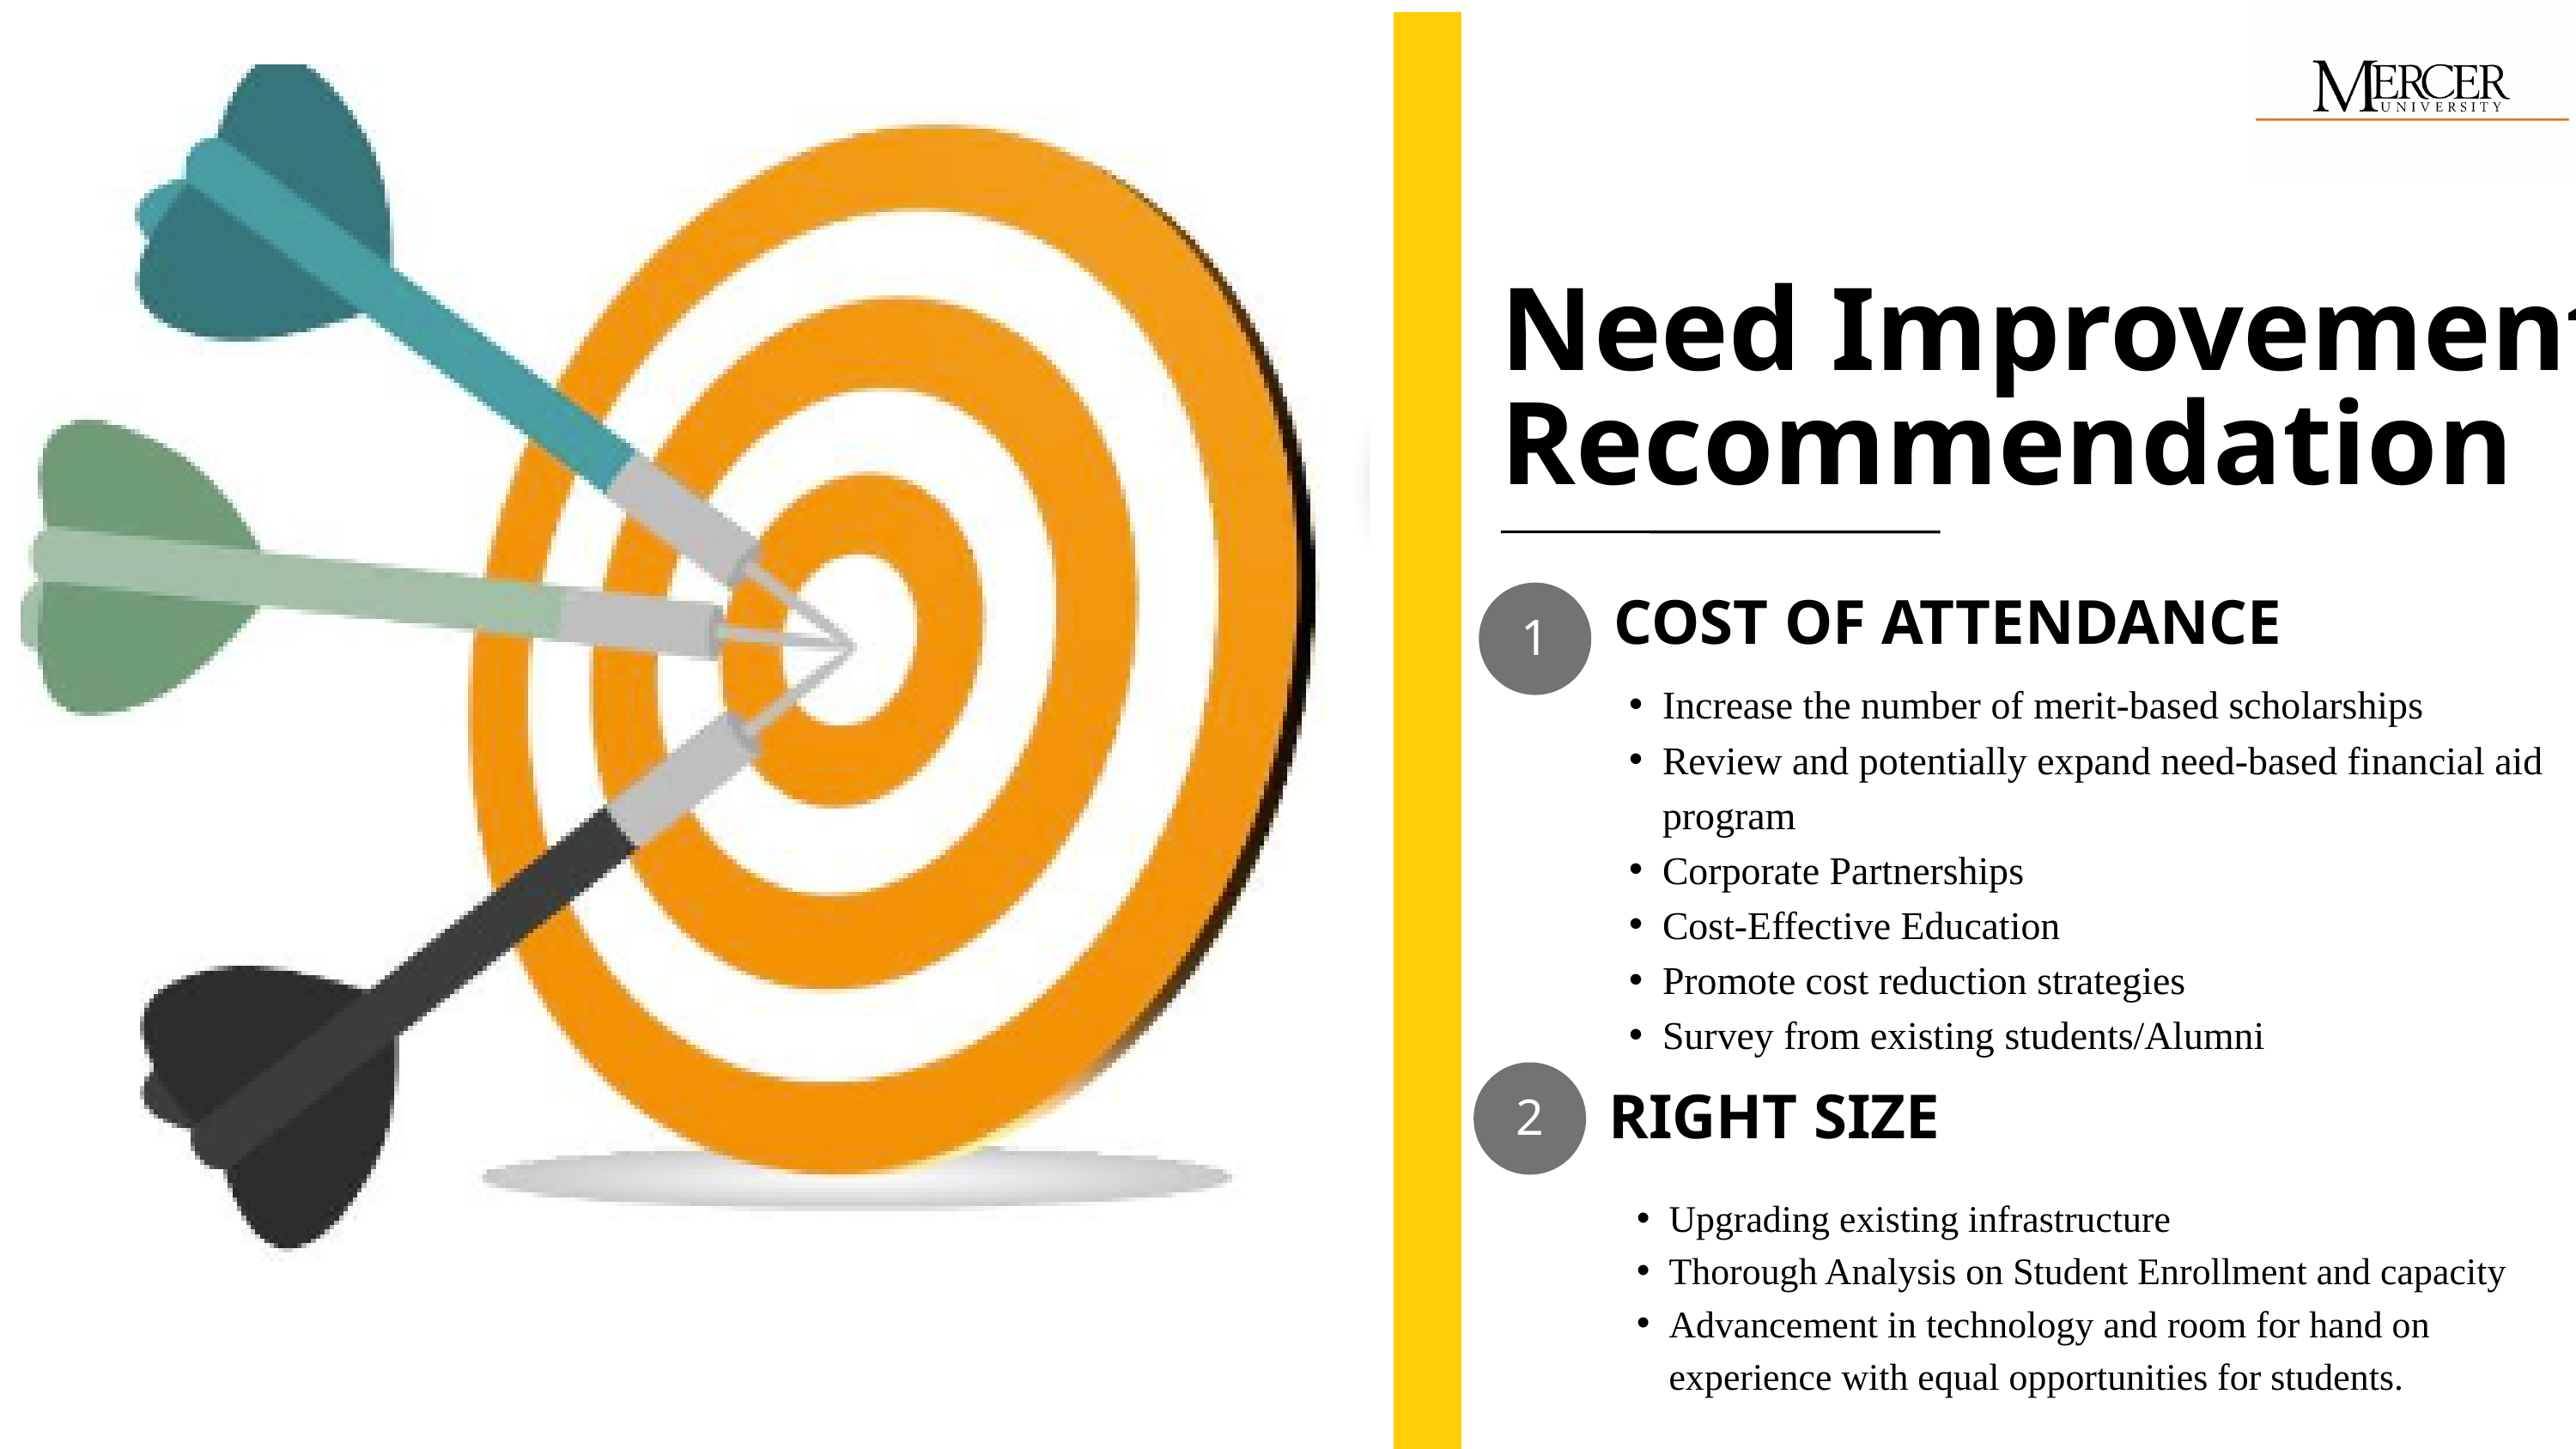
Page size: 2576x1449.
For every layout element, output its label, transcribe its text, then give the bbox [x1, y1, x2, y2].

text_box Increase the number of merit-based scholarships Review and potentially expand need-based financial aid program Corporate Partnerships Cost-Effective Education Promote cost reduction strategies Survey from existing students/Alumni [1595, 671, 2548, 1058]
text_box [1393, 11, 1461, 1449]
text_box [1479, 582, 1592, 695]
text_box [20, 64, 1370, 1304]
text_box [2249, 0, 2576, 182]
text_box RIGHT SIZE [1608, 1089, 2184, 1151]
text_box Upgrading existing infrastructure Thorough Analysis on Student Enrollment and capacity Advancement in technology and room for hand on experience with equal opportunities for students. [1605, 1187, 2561, 1398]
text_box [1473, 1062, 1587, 1175]
text_box COST OF ATTENDANCE [1613, 595, 2395, 657]
text_box Need Improvement/ Recommendation [1500, 278, 2576, 508]
